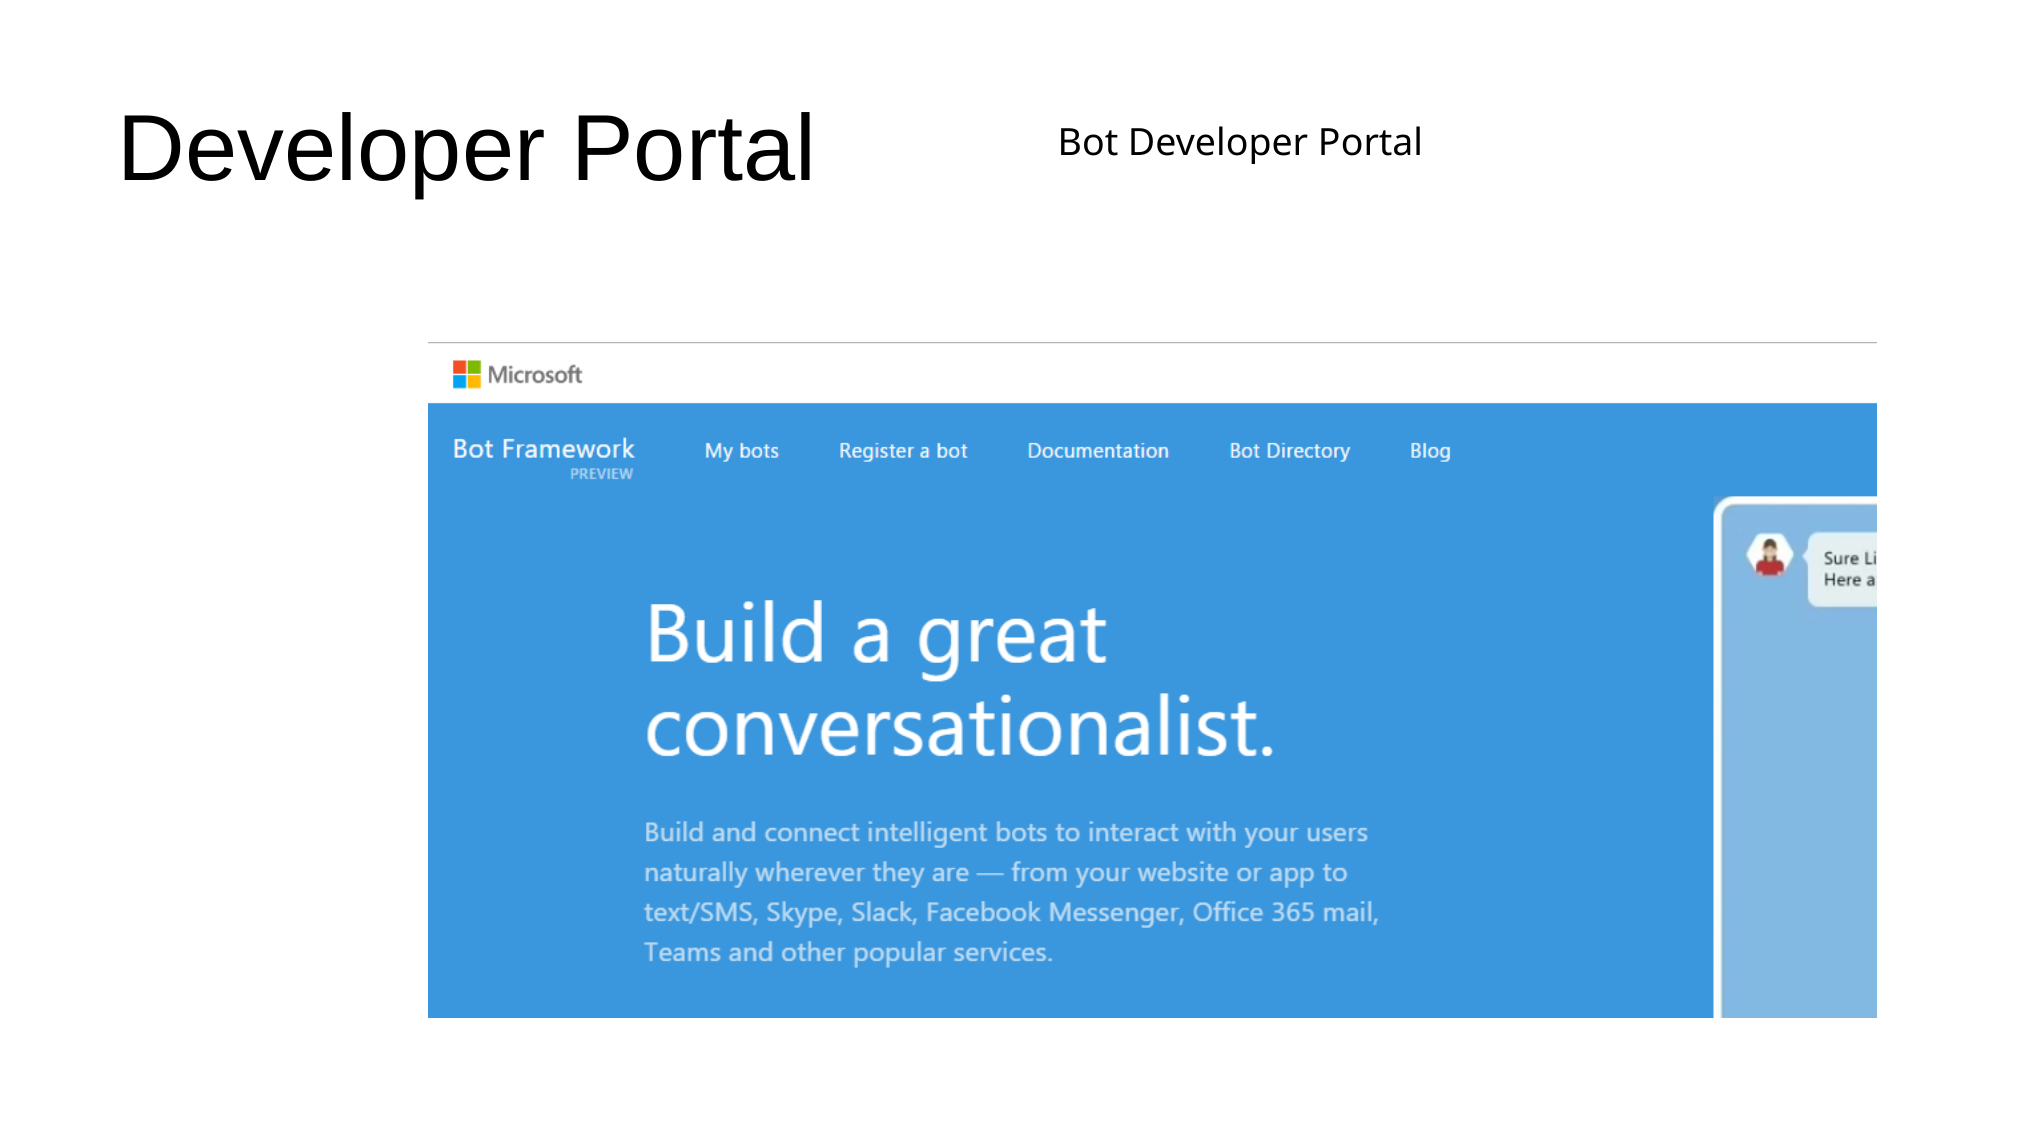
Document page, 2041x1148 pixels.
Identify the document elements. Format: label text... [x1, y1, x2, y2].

text_box Bot Developer Portal [1042, 110, 1439, 171]
picture [428, 342, 1877, 1018]
title Developer Portal [102, 39, 1921, 262]
